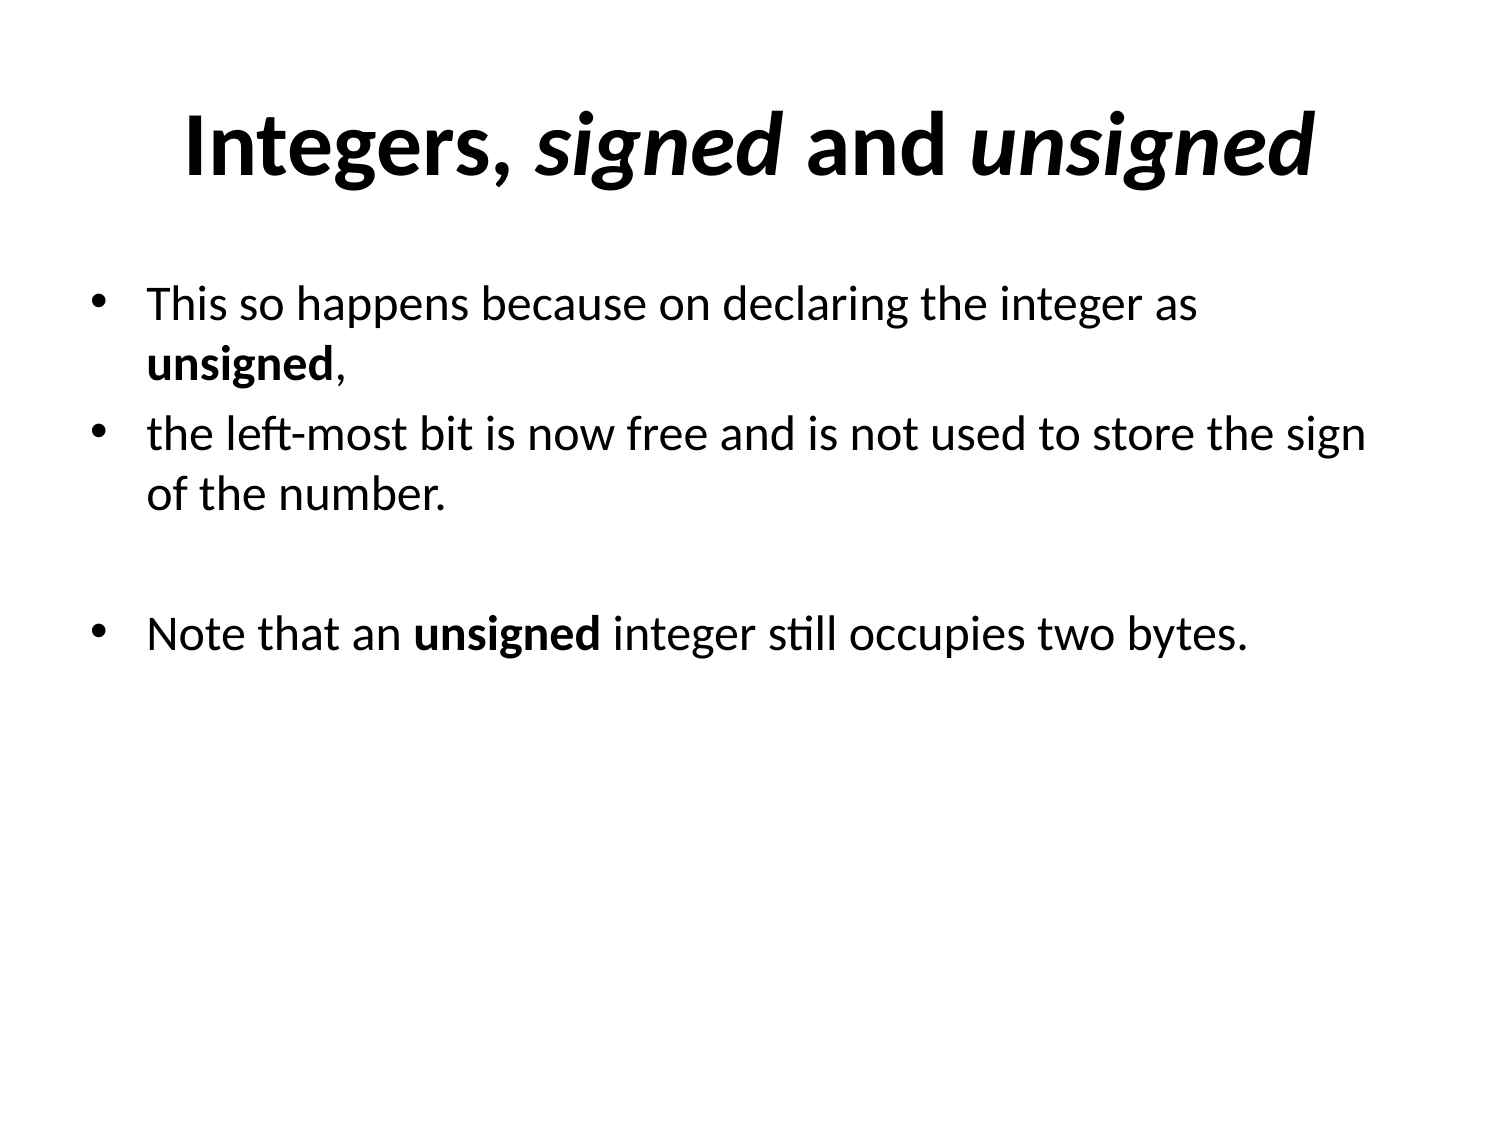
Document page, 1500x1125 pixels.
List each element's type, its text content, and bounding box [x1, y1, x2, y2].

title Integers, signed and unsigned [75, 45, 1425, 233]
list This so happens because on declaring the integer as unsigned, the left-most bit is now free and is not used to store the sign of the number. Note that an unsigned integer still occupies two bytes. [75, 262, 1425, 1005]
